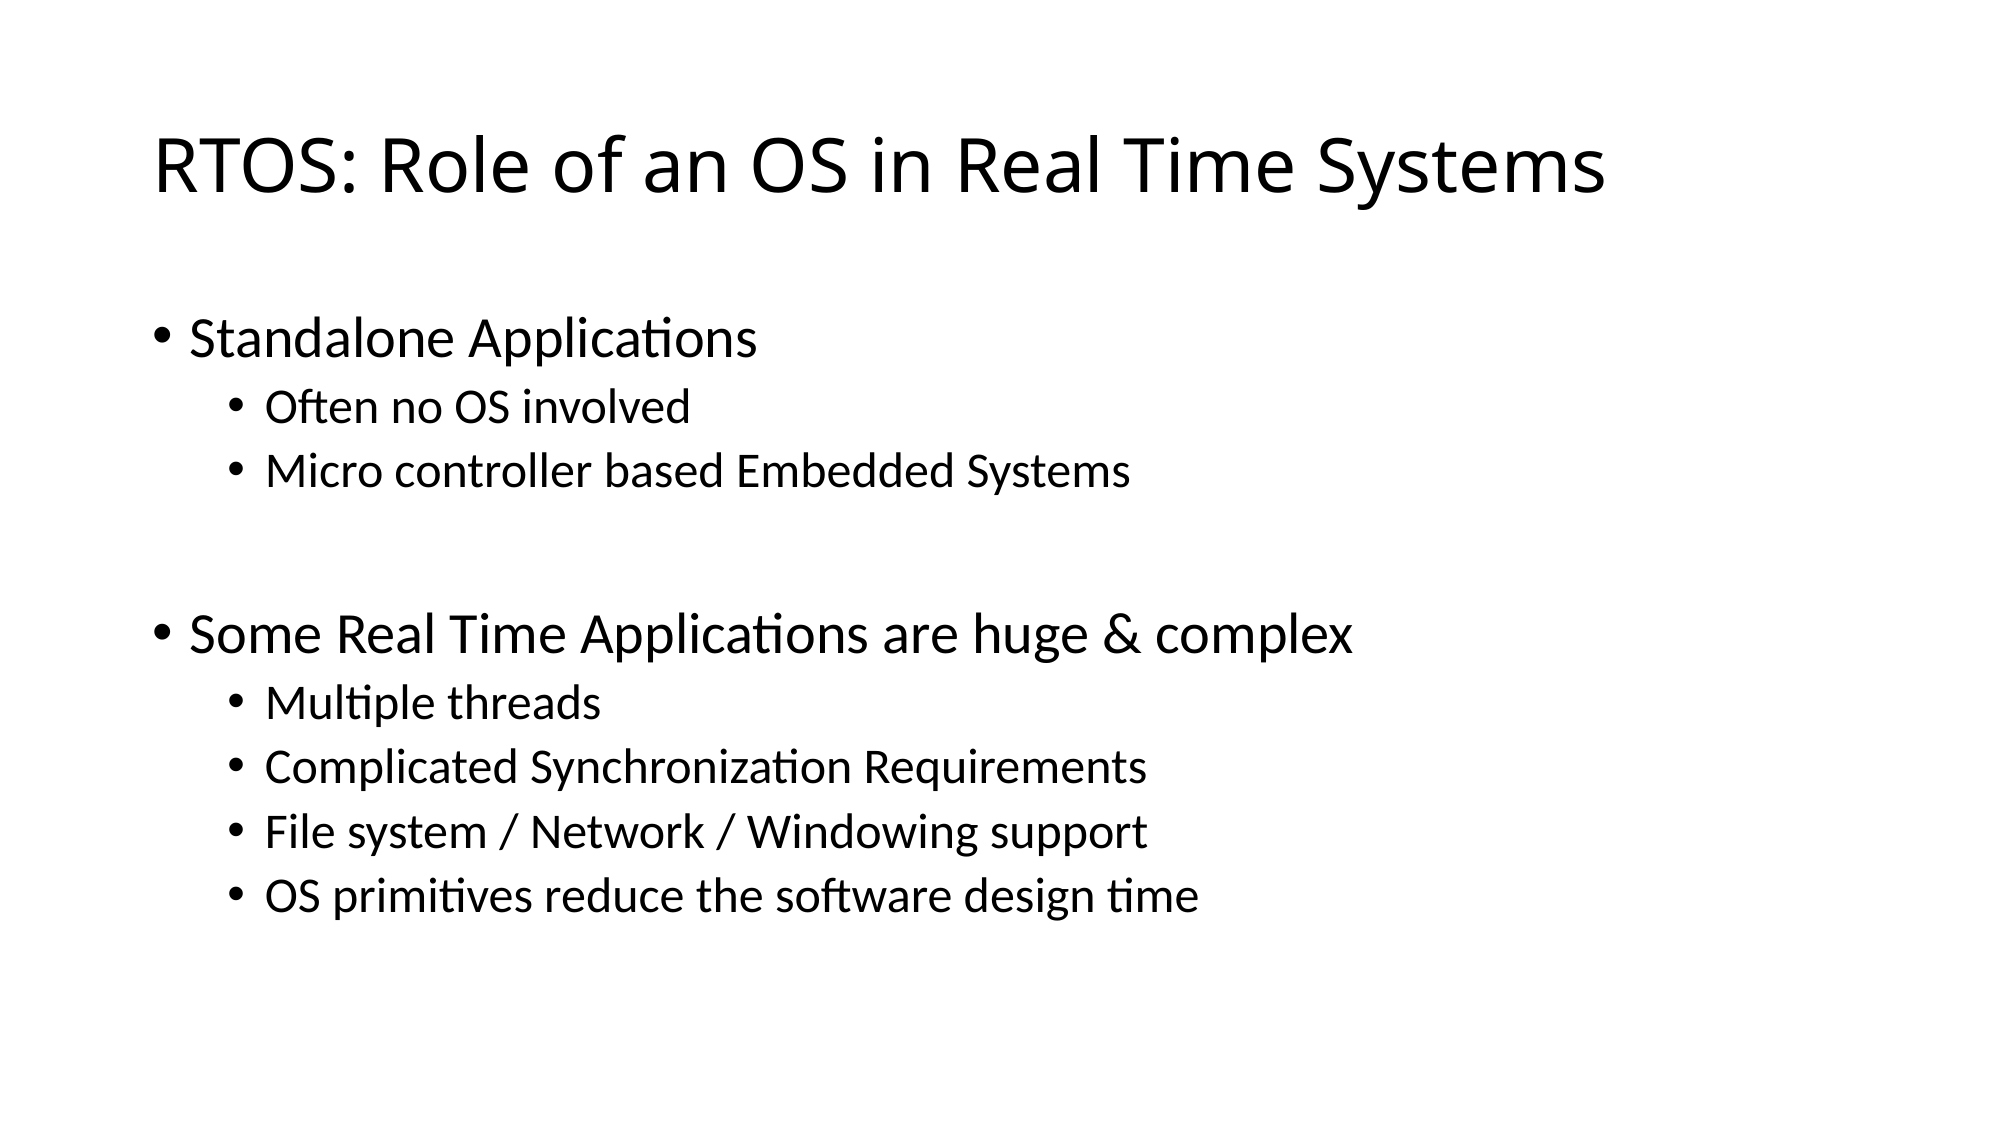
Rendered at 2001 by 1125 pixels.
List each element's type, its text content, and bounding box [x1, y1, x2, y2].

title RTOS: Role of an OS in Real Time Systems [137, 59, 1863, 278]
list Standalone Applications Often no OS involved Micro controller based Embedded Systems Some Real Time Applications are huge & complex Multiple threads Complicated Synchronization Requirements File system / Network / Windowing support OS primitives reduce the software design time [137, 299, 1863, 1014]
